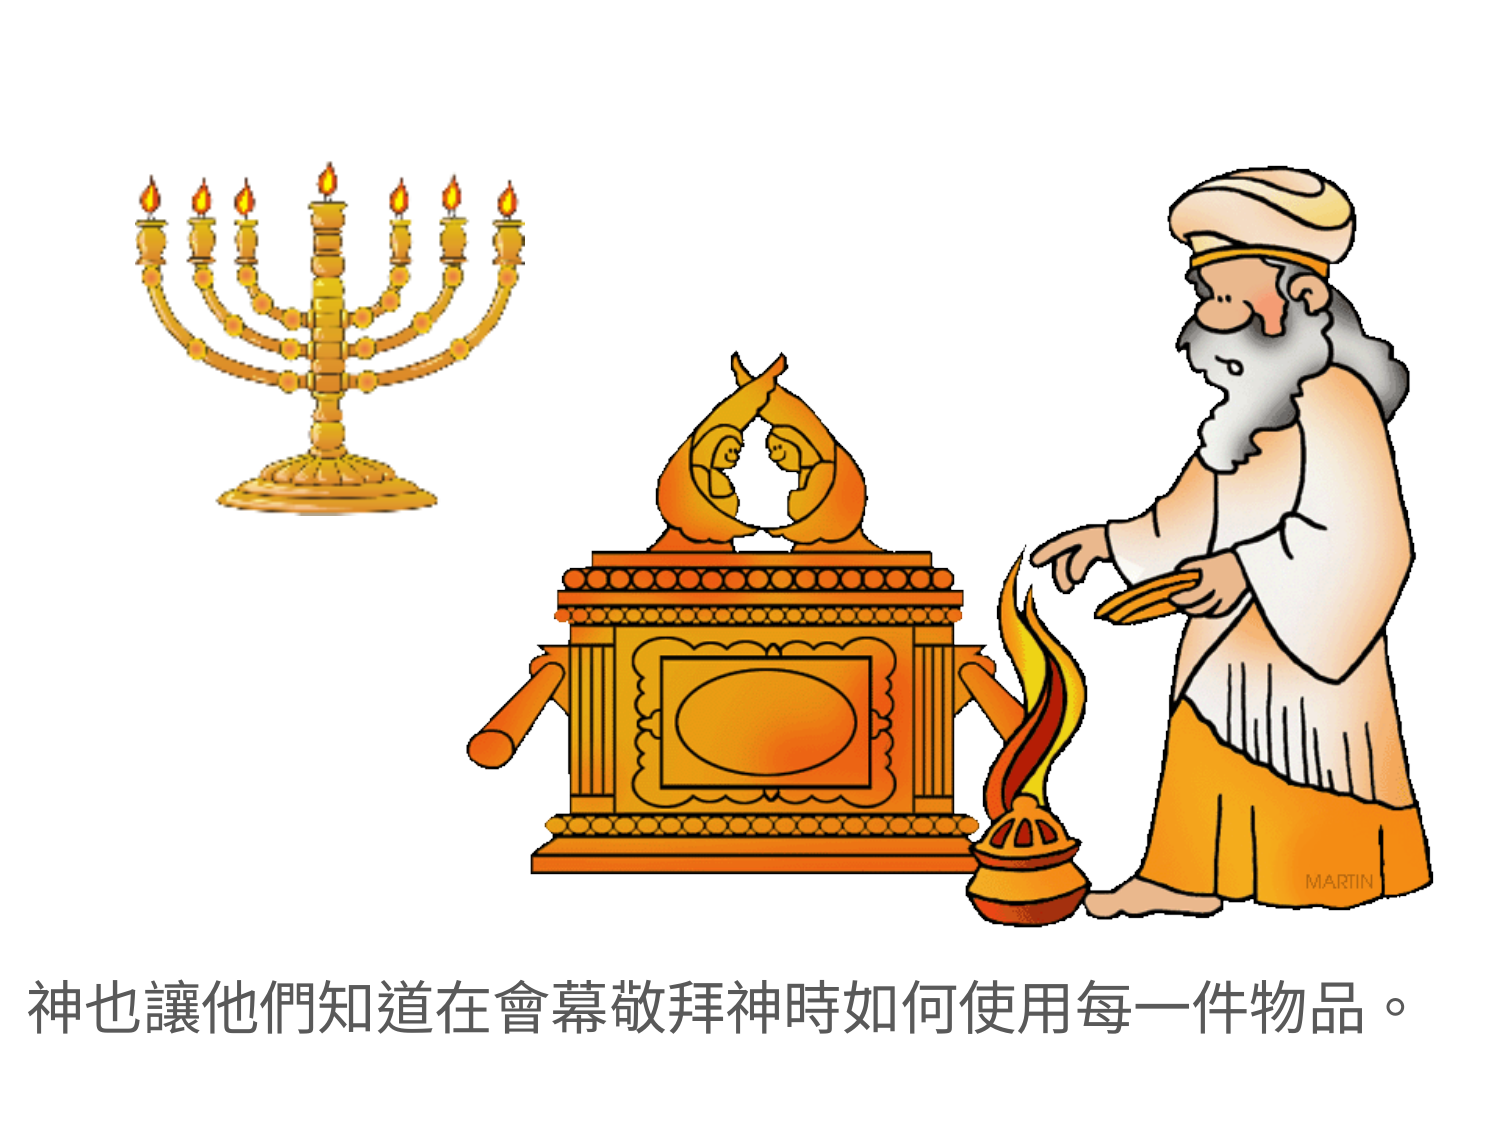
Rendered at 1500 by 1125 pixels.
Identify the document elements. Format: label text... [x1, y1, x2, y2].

text_box 神也讓他們知道在會幕敬拜神時如何使用每一件物品。 [11, 964, 1498, 1049]
picture [135, 144, 1468, 967]
